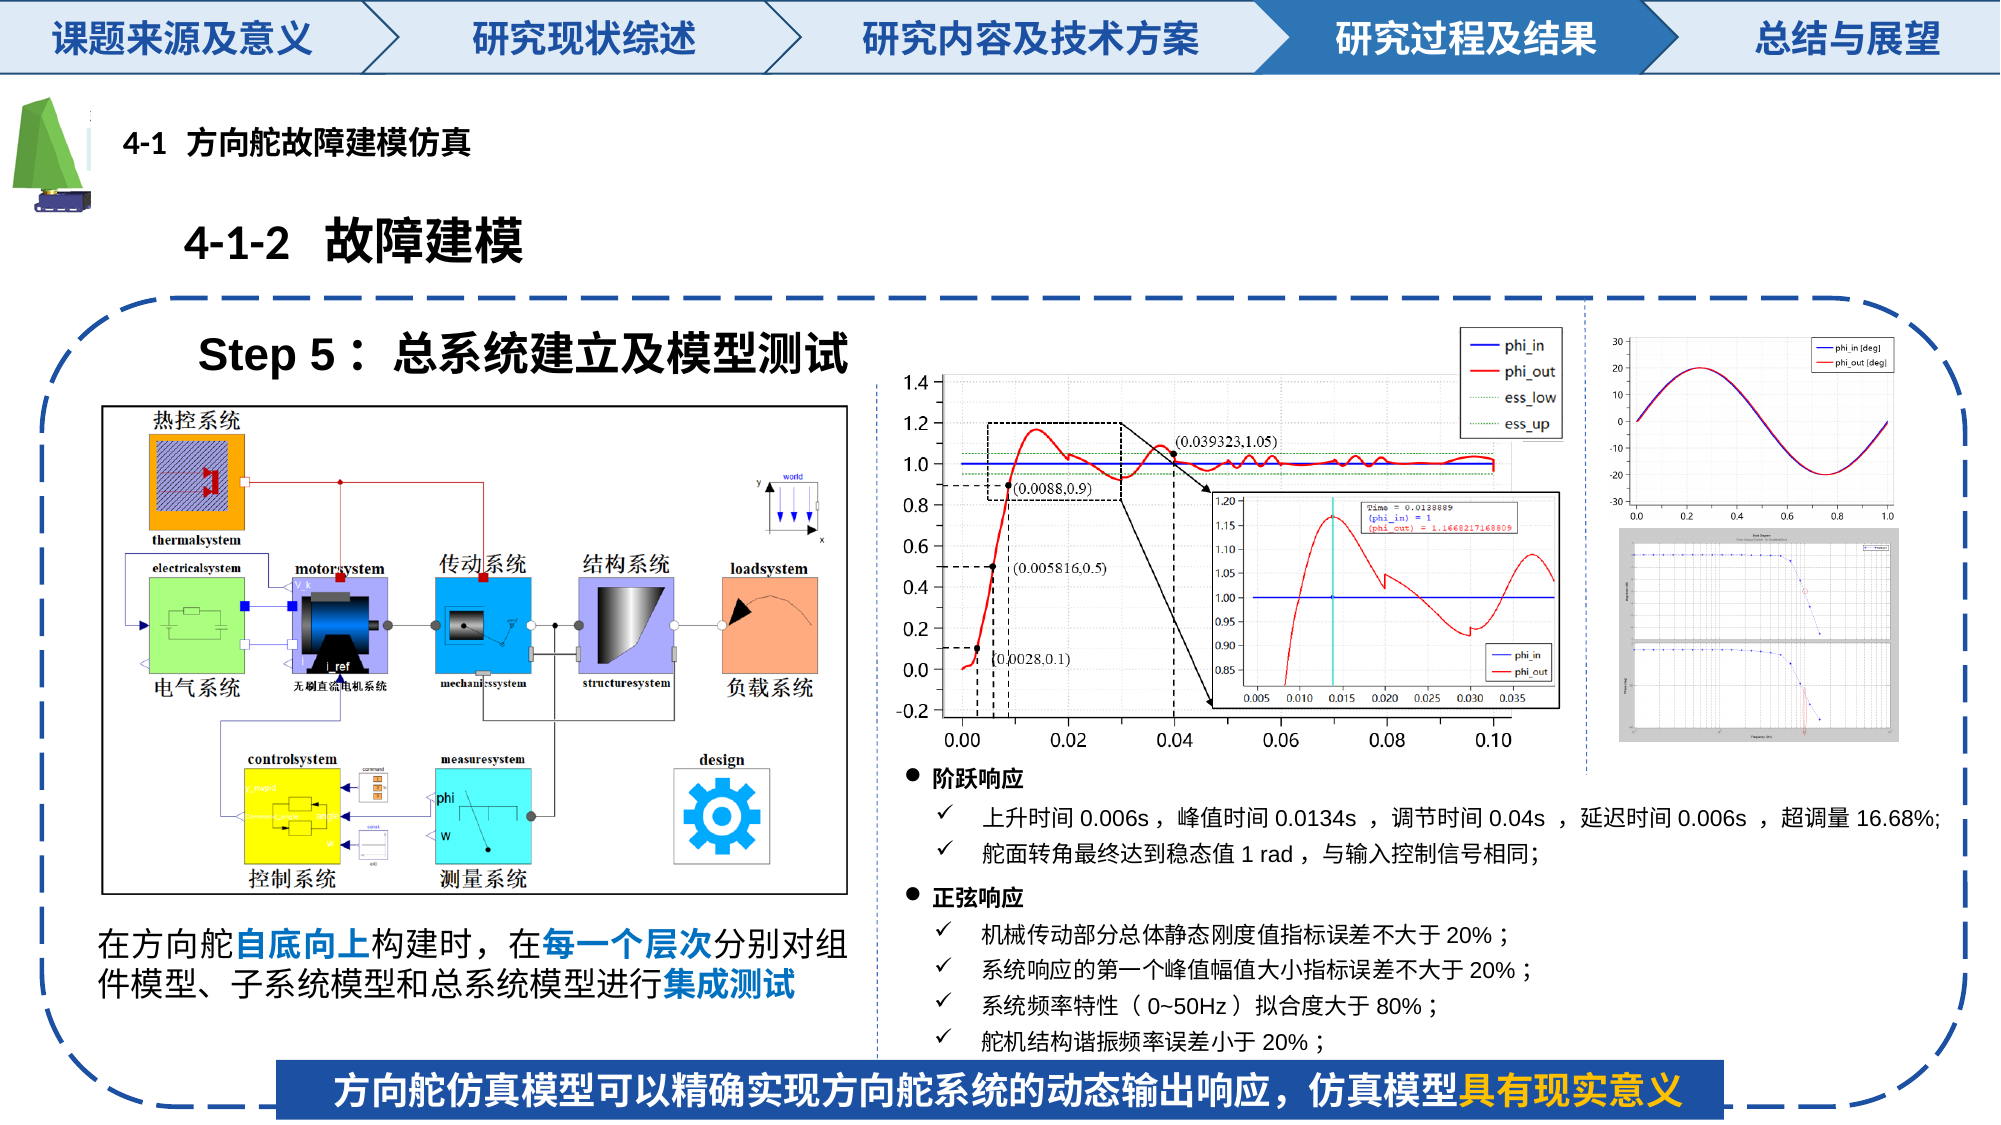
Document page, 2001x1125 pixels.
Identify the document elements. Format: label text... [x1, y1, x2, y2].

picture [101, 405, 848, 895]
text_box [0, 0, 2000, 74]
list 4-1-2 故障建模 [169, 183, 1198, 269]
picture [1609, 332, 1899, 521]
picture [7, 86, 91, 215]
picture [1619, 528, 1899, 742]
text_box 方向舵仿真模型可以精确实现方向舵系统的动态输出响应，仿真模型具有现实意义 [276, 1107, 1724, 1120]
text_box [41, 298, 1966, 1107]
title 4-1 方向舵故障建模仿真 [108, 89, 840, 205]
picture [884, 325, 1564, 752]
